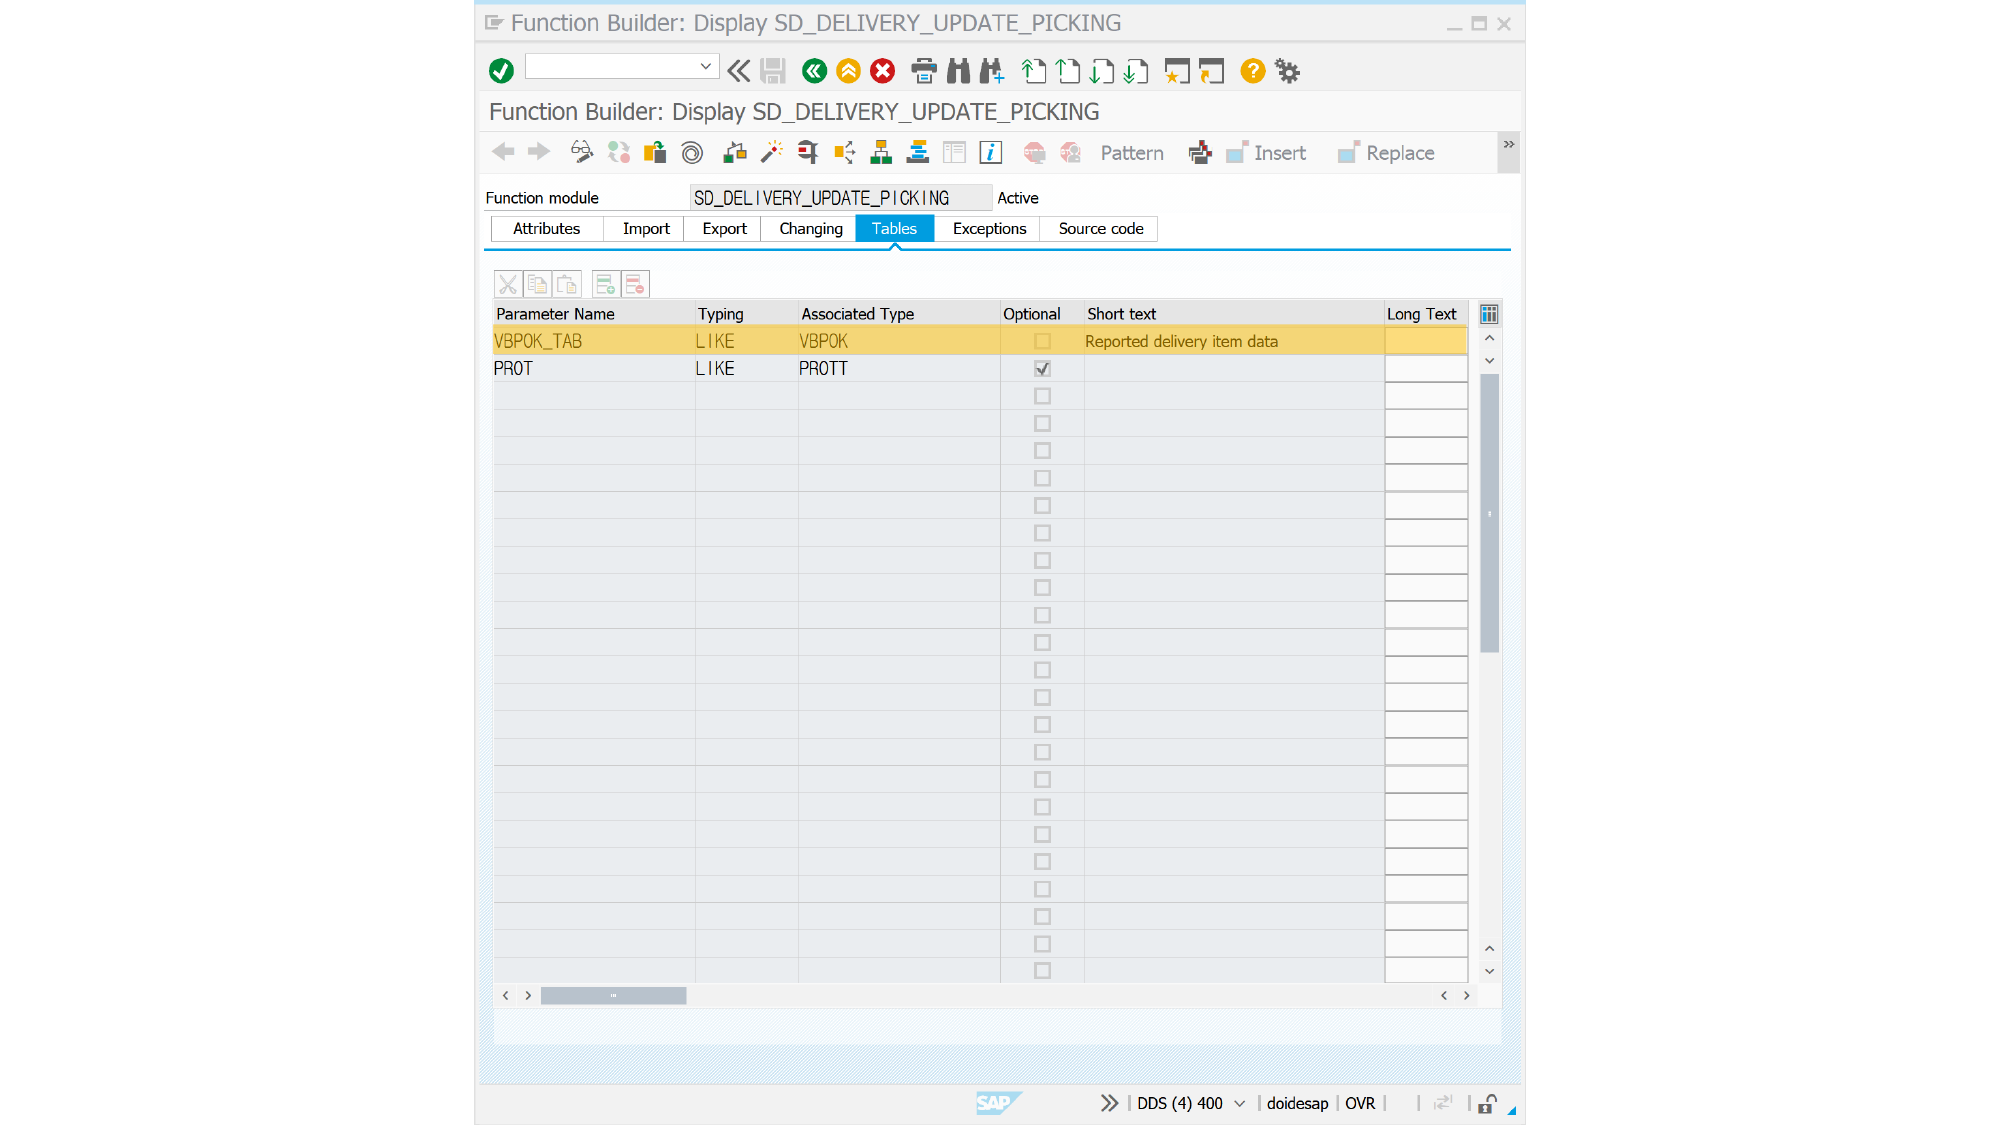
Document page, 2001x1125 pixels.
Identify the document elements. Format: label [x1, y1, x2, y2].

picture [474, 0, 1526, 1125]
